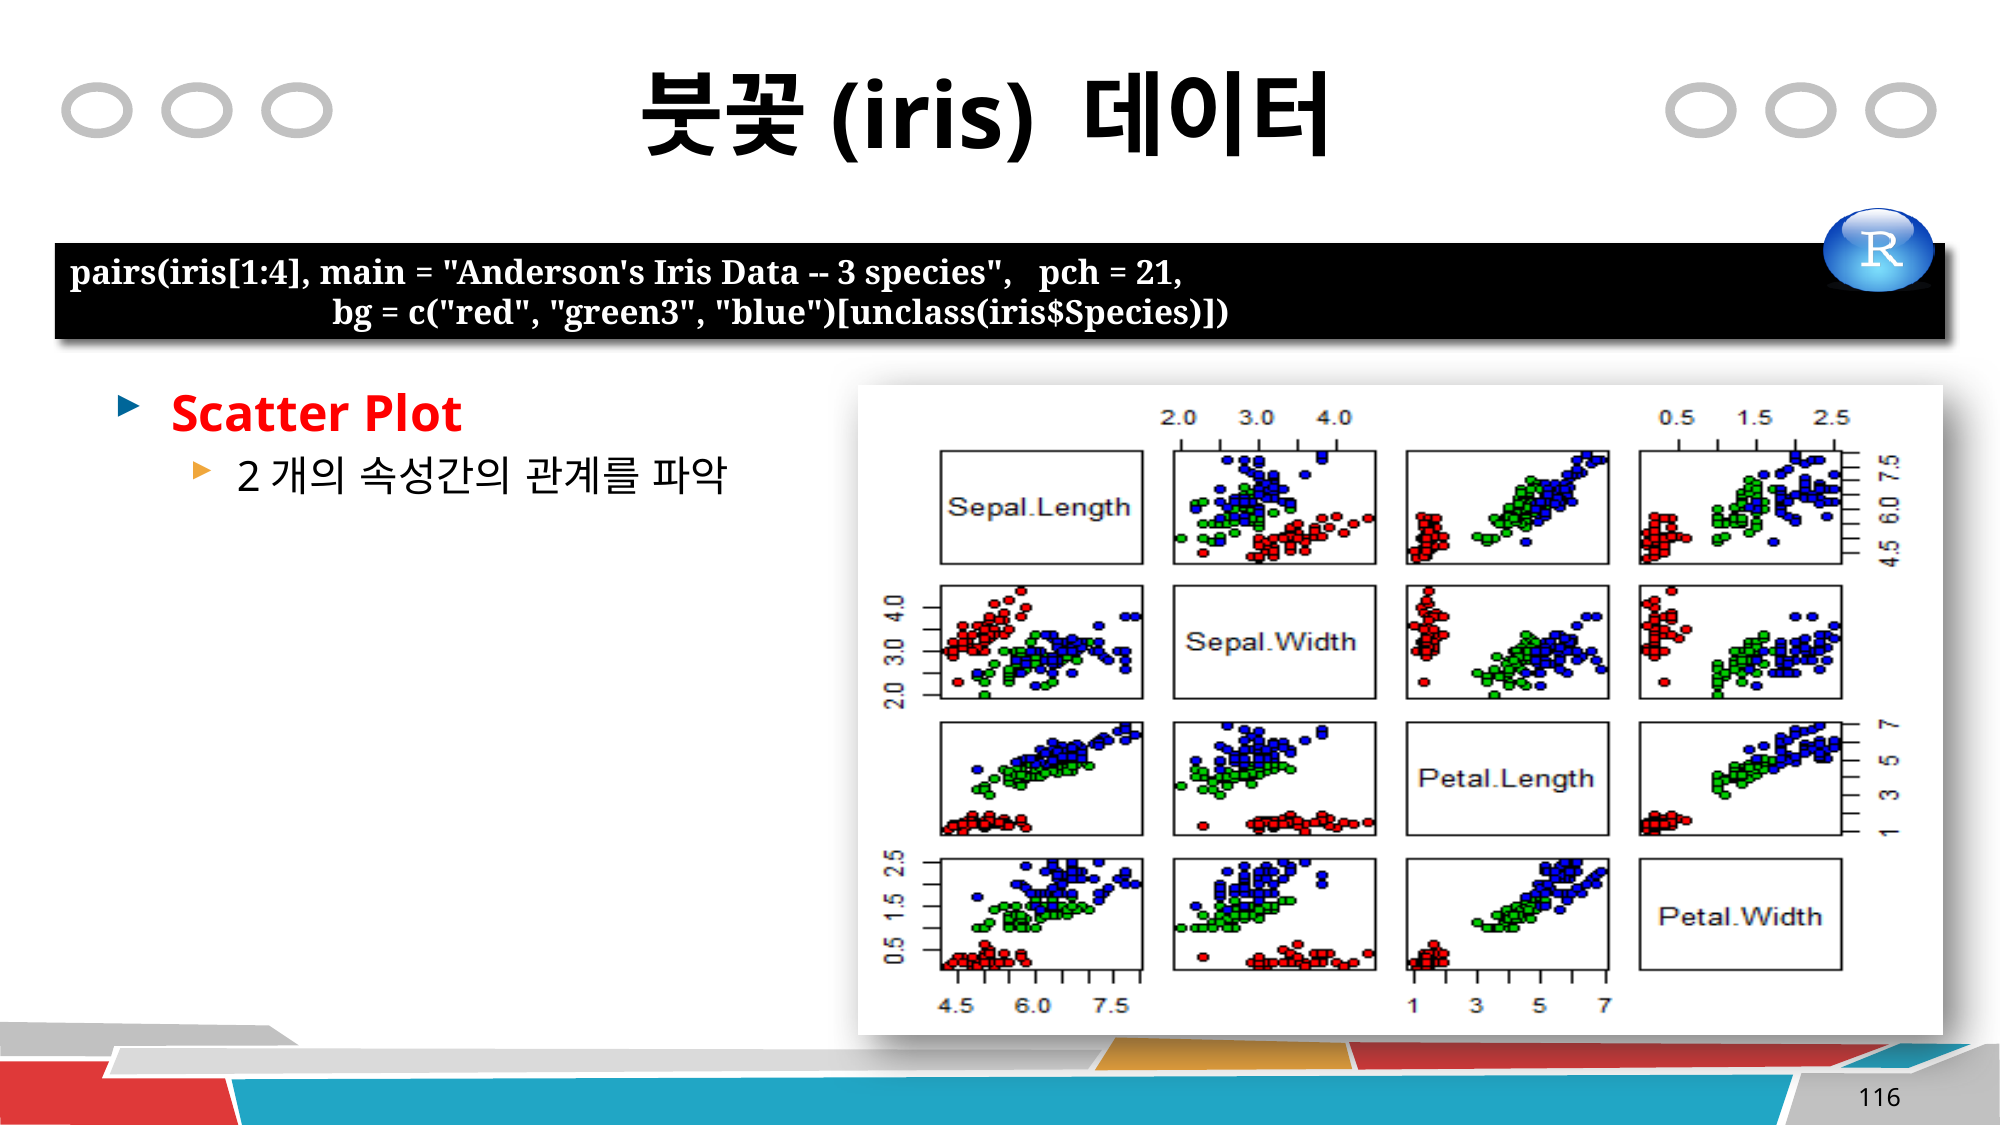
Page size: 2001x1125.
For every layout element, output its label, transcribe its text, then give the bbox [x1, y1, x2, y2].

picture [1823, 208, 1935, 292]
slide_number 116 [1816, 1082, 1916, 1118]
picture [857, 385, 1944, 1036]
text_box pairs(iris[1:4], main = "Anderson's Iris Data -- 3 species", pch = 21, bg = c("red", "green3", "blue")[unclass(iris$Species)]) [54, 243, 1945, 339]
list Scatter Plot 2개의 속성간의 관계를 파악 [99, 373, 880, 1038]
title 붓꽃(iris) 데이터 [350, 18, 1650, 206]
